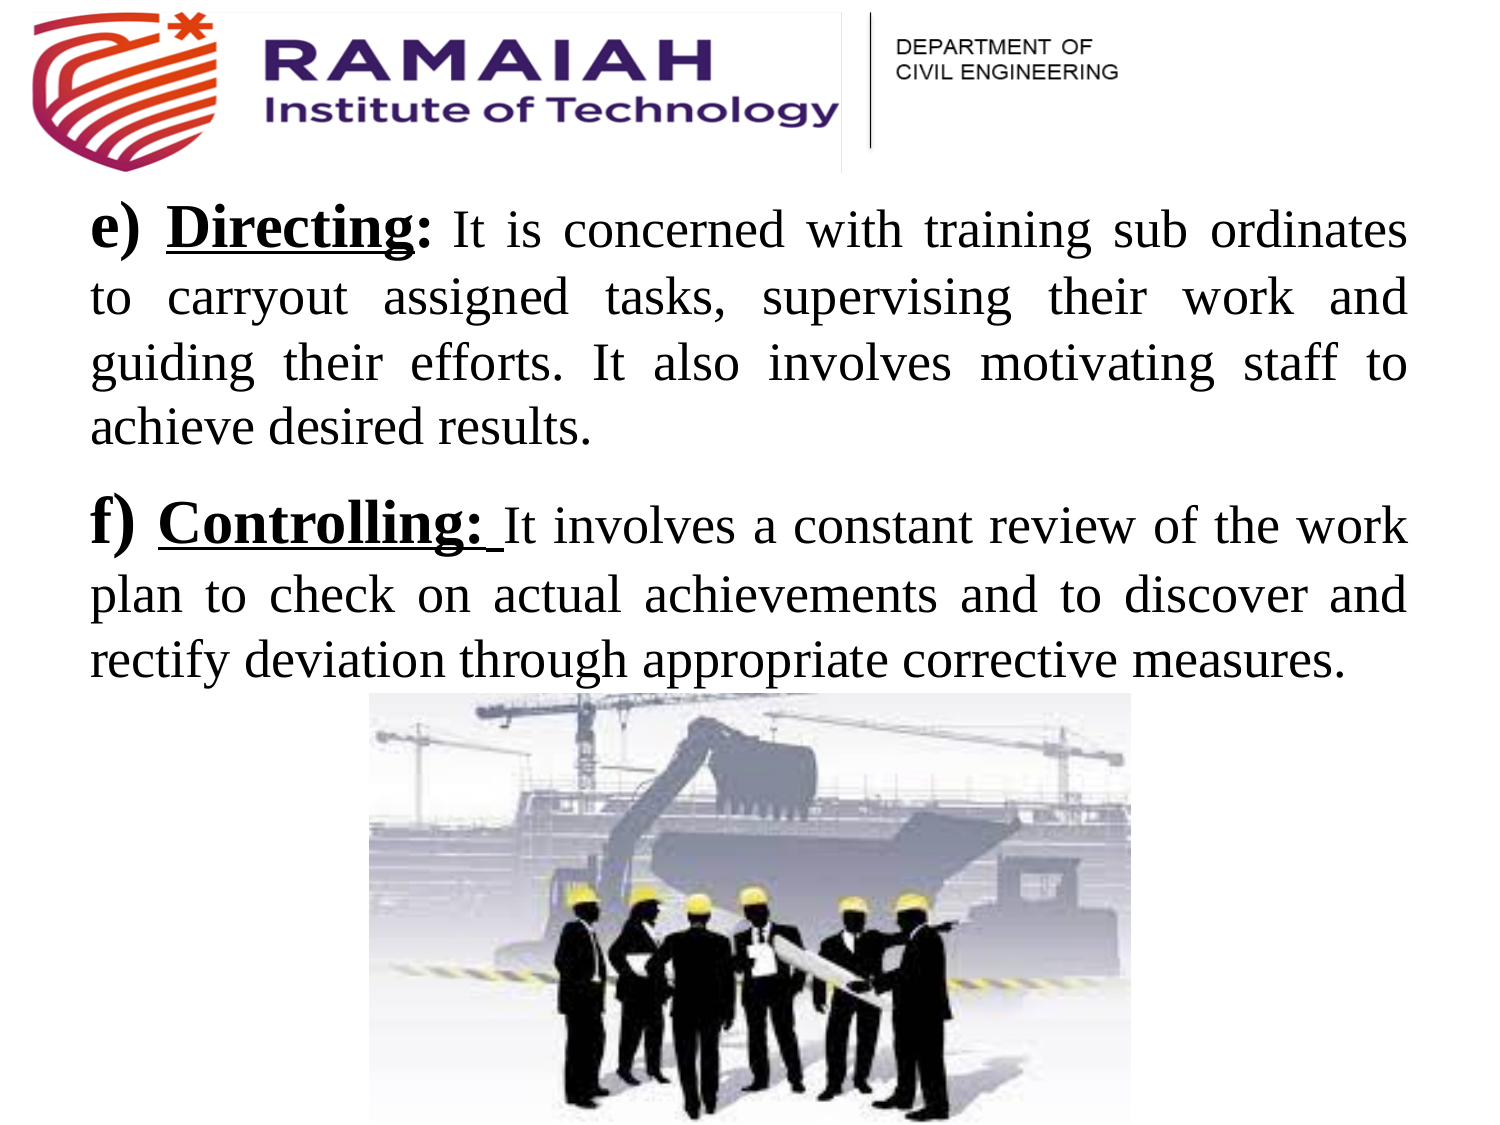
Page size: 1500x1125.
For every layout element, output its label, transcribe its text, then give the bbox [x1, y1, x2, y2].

picture [369, 692, 1131, 1125]
picture [30, 9, 1469, 174]
list e) Directing: It is concerned with training sub ordinates to carryout assigned tasks, supervising their work and guiding their efforts. It also involves motivating staff to achieve desired results. f) Controlling: It involves a constant review of the work plan to check on actual achievements and to discover and rectify deviation through appropriate corrective measures. [75, 181, 1425, 916]
